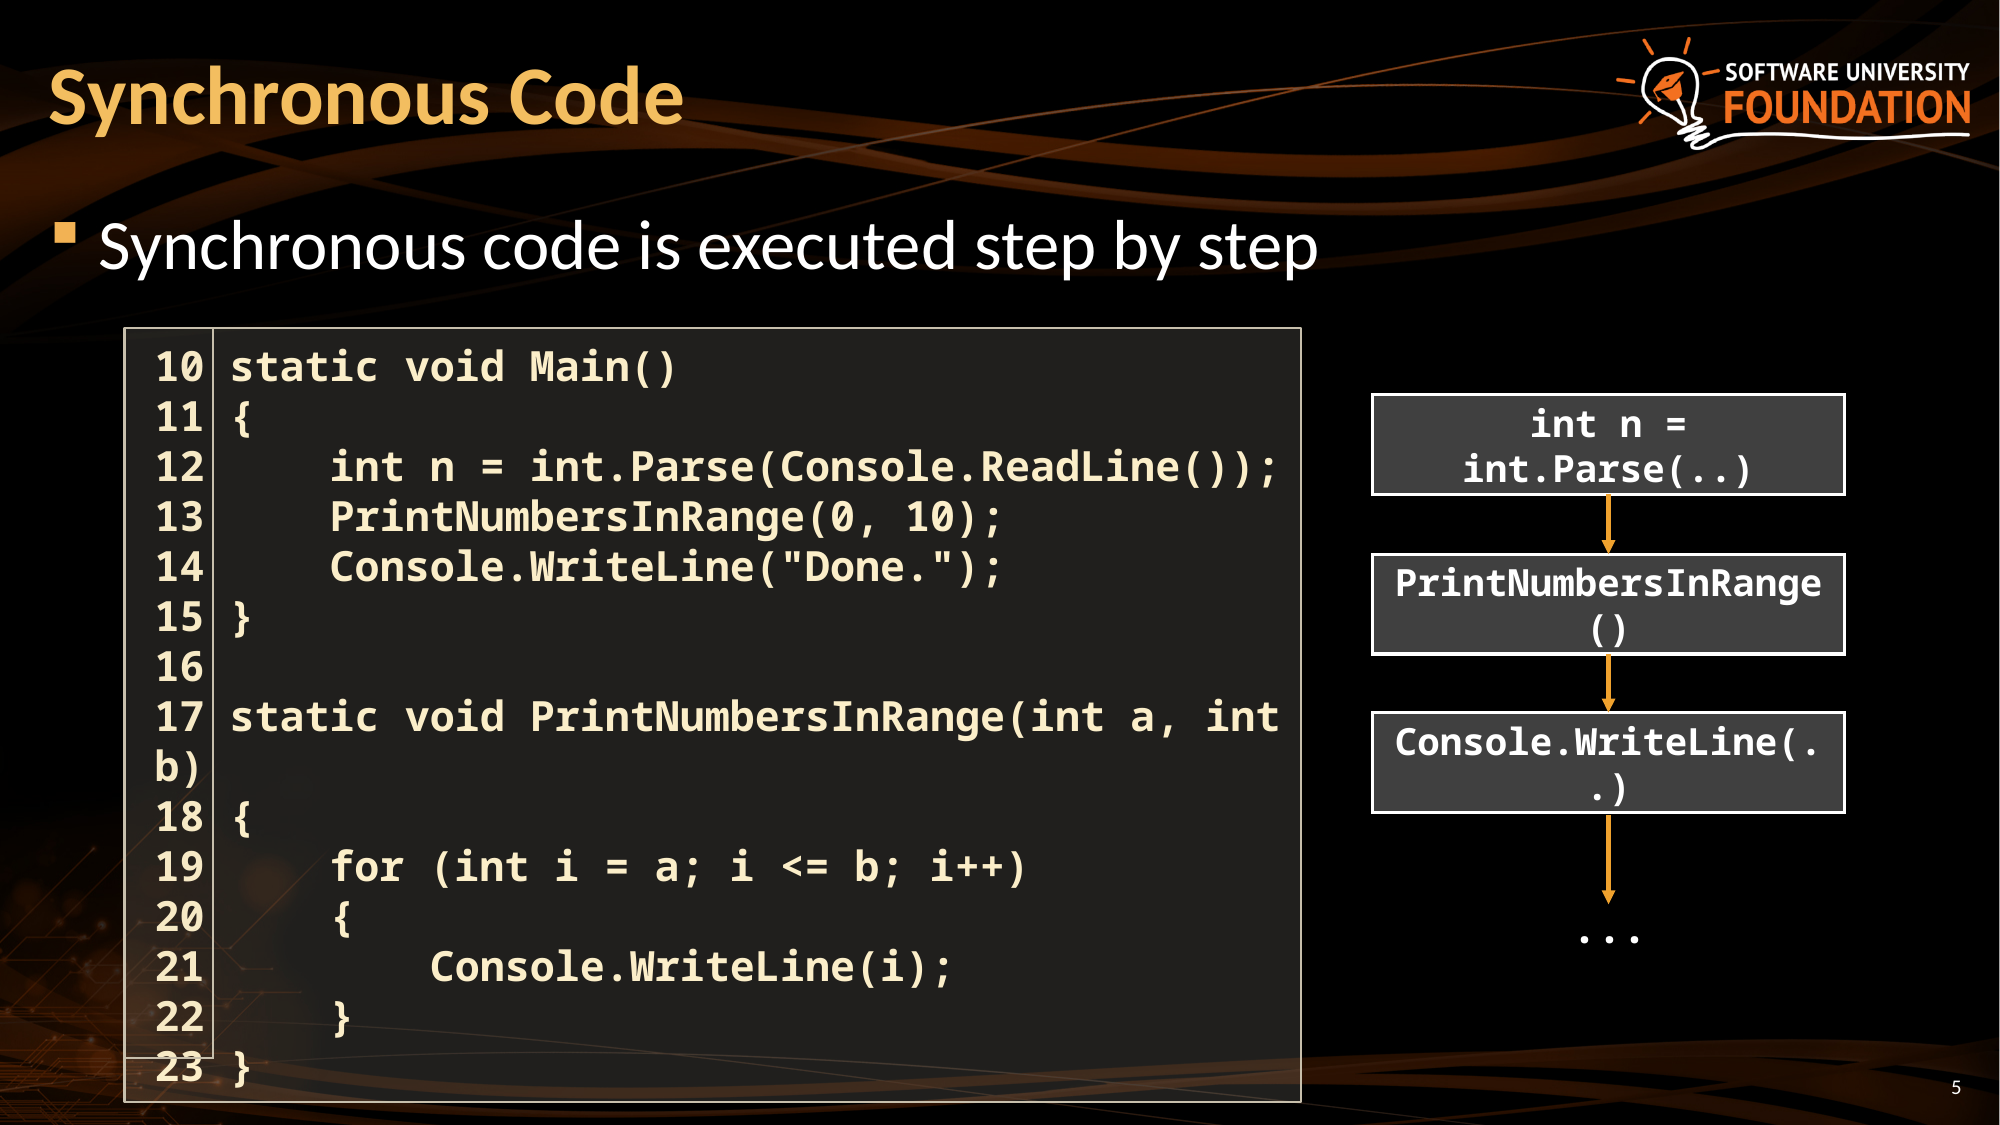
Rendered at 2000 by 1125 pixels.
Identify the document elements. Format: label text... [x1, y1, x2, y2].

text_box Console.WriteLine(..) [1371, 711, 1846, 813]
text_box [124, 327, 214, 1059]
picture [0, 0, 2000, 1125]
title Synchronous Code [30, 6, 1602, 189]
list Synchronous code is executed step by step [31, 188, 1968, 1103]
text_box 10 static void Main() 11 { 12 int n = int.Parse(Console.ReadLine()); 13 PrintNumbersInRange(0, 10); 14 Console.WriteLine("Done."); 15 } 16 17 static void PrintNumbersInRange(int a, int b) 18 { 19 for (int i = a; i <= b; i++) 20 { 21 Console.WriteLine(i); 22 } 23 } [124, 327, 1301, 1102]
text_box PrintNumbersInRange() [1371, 553, 1846, 655]
text_box ... [1557, 894, 1674, 960]
text_box int n = int.Parse(..) [1371, 394, 1846, 496]
